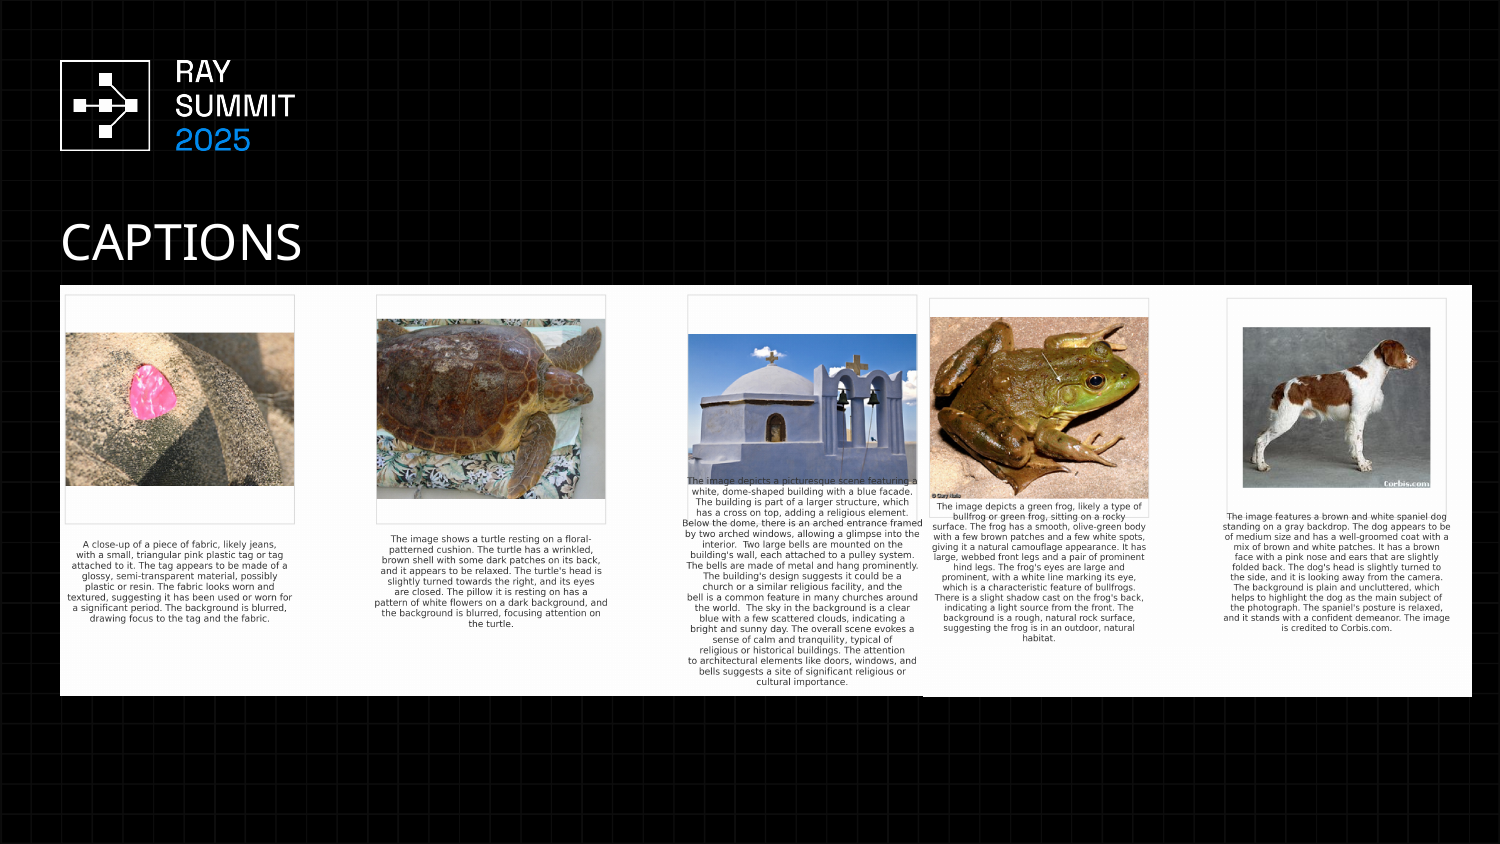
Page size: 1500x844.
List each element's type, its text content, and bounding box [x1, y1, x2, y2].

picture [0, 0, 1500, 844]
text_box CAPTIONS [60, 210, 1440, 271]
